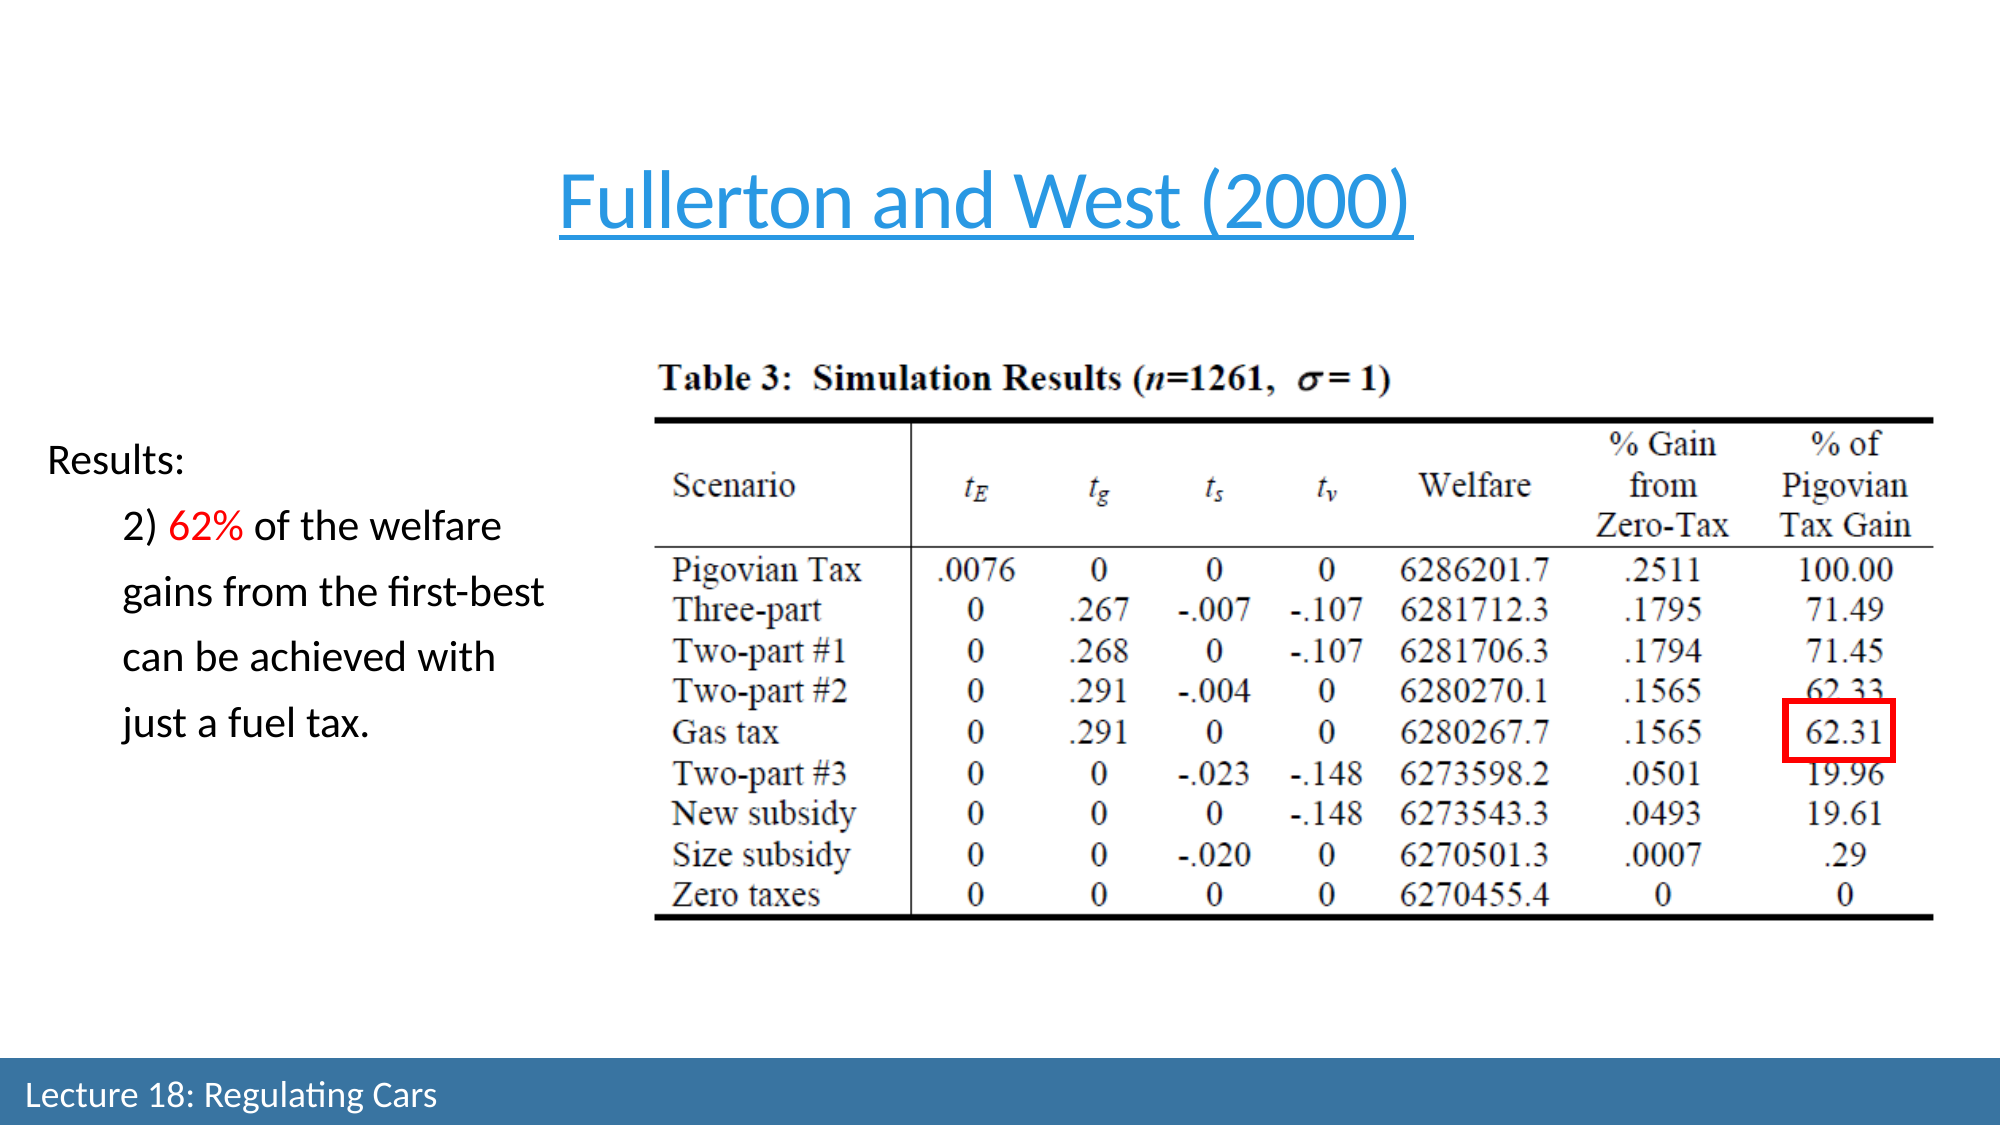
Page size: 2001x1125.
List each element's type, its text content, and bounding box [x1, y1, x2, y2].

text_box Fullerton and West (2000) [393, 0, 1579, 254]
text_box Results: 2) 62% of the welfare gains from the first-best can be achieved with just a fuel tax. [32, 410, 586, 754]
picture [604, 341, 2000, 949]
